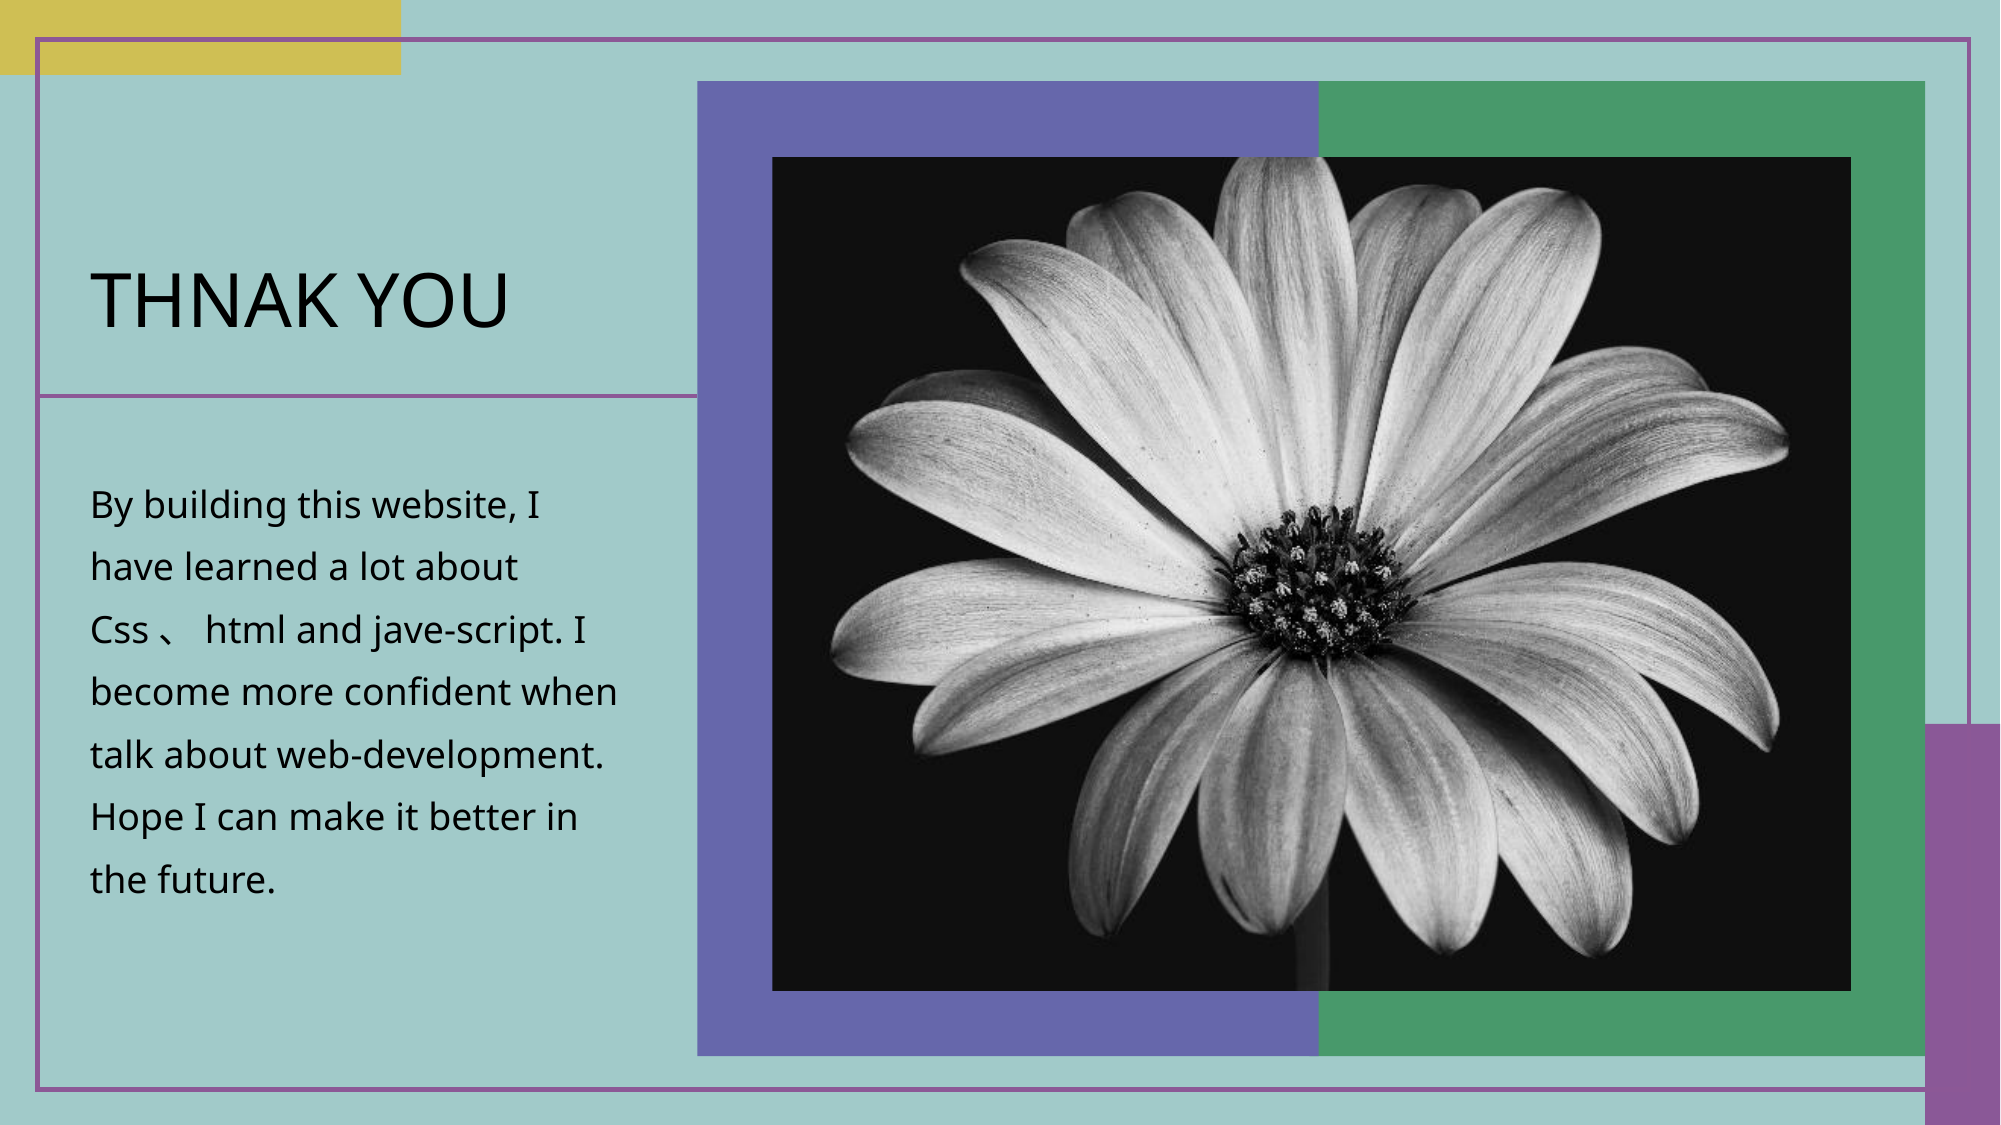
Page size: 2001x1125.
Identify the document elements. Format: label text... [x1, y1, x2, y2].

list By building this website, I have learned a lot about Css、html and jave-script. I become more confident when talk about web-development. Hope I can make it better in the future. [75, 456, 644, 990]
picture [772, 157, 1851, 991]
title Thnak You [75, 224, 669, 369]
